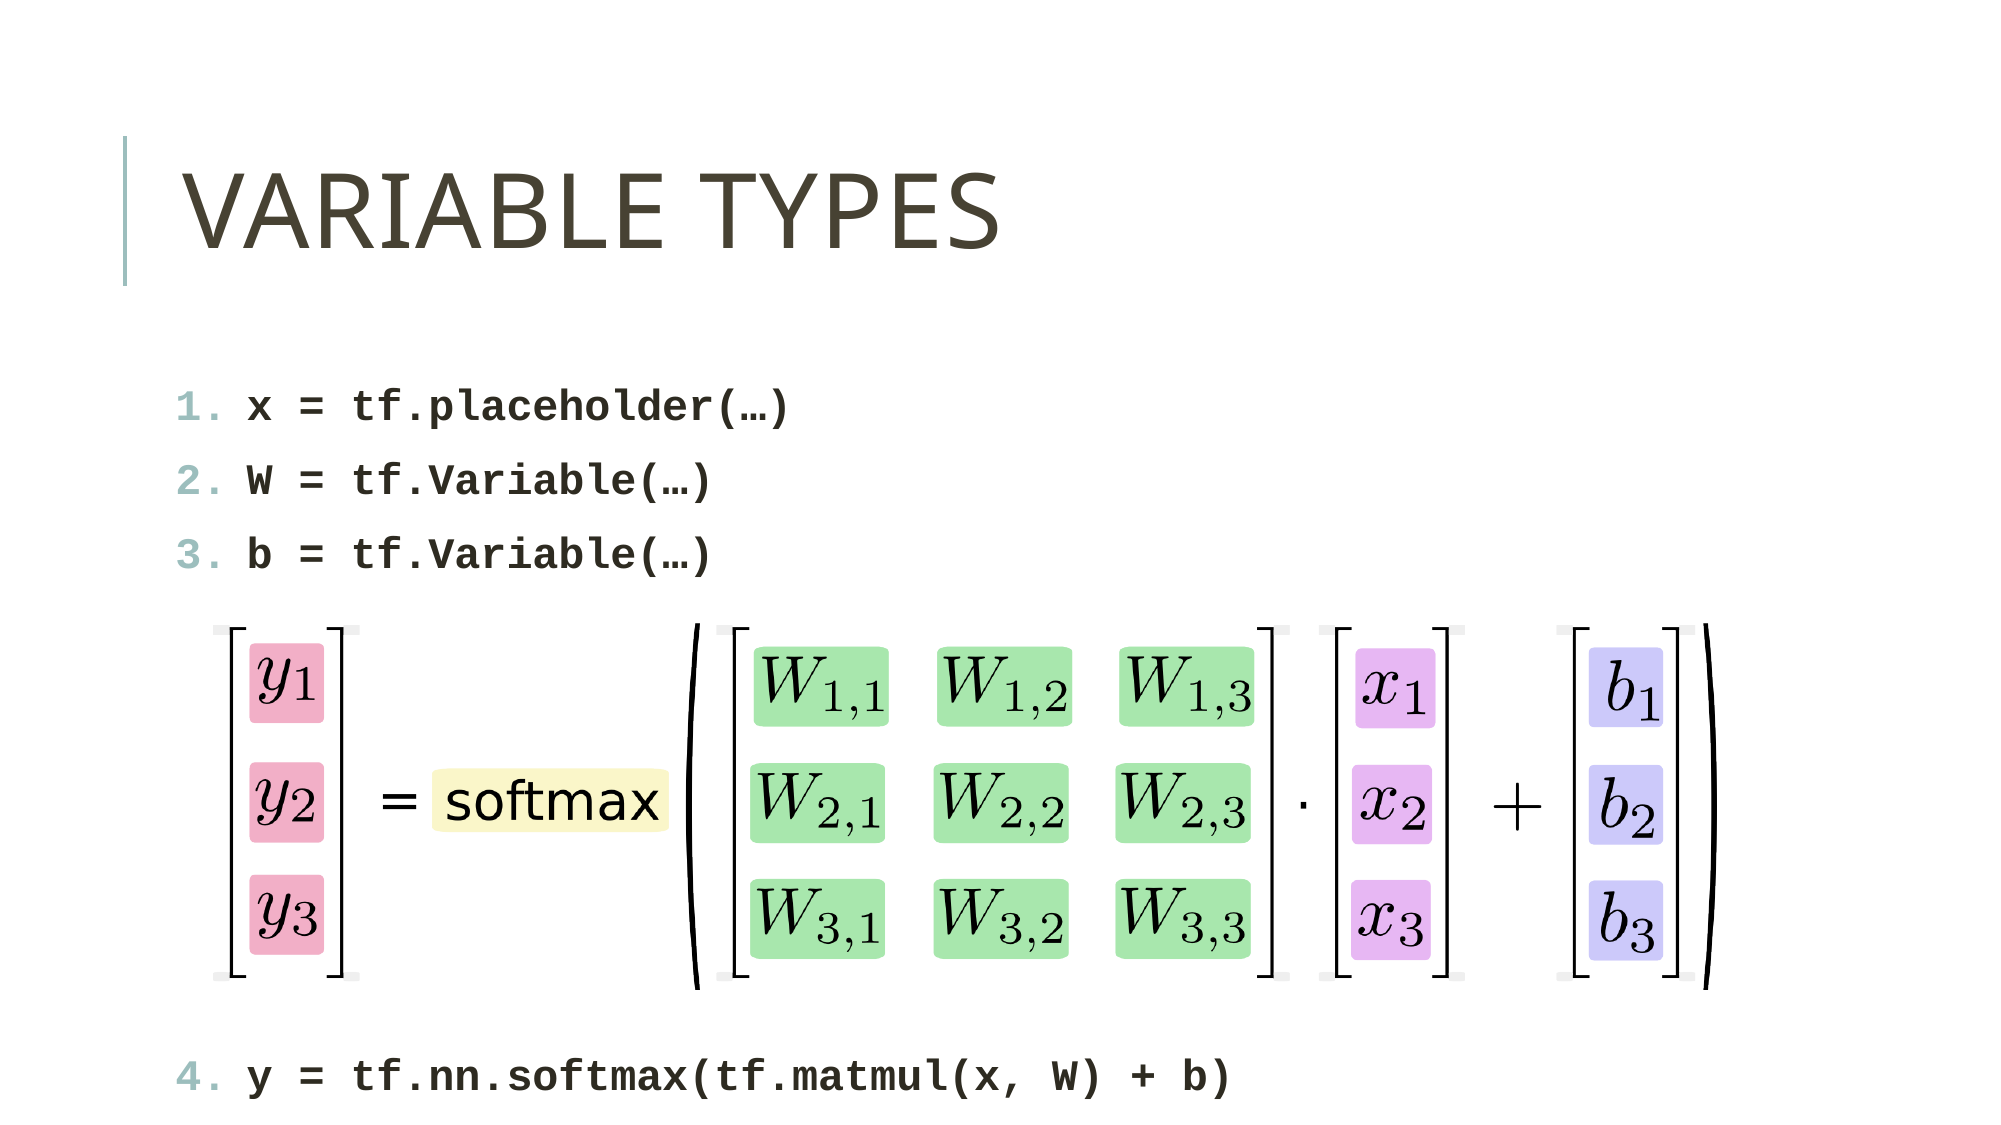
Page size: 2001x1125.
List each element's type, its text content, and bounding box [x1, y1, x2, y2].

list x = tf.placeholder(…) W = tf.Variable(…) b = tf.Variable(…) y = tf.nn.softmax(tf.matmul(x, W) + b) [168, 375, 1763, 1109]
title Variable types [168, 96, 1763, 342]
picture [213, 622, 1717, 990]
